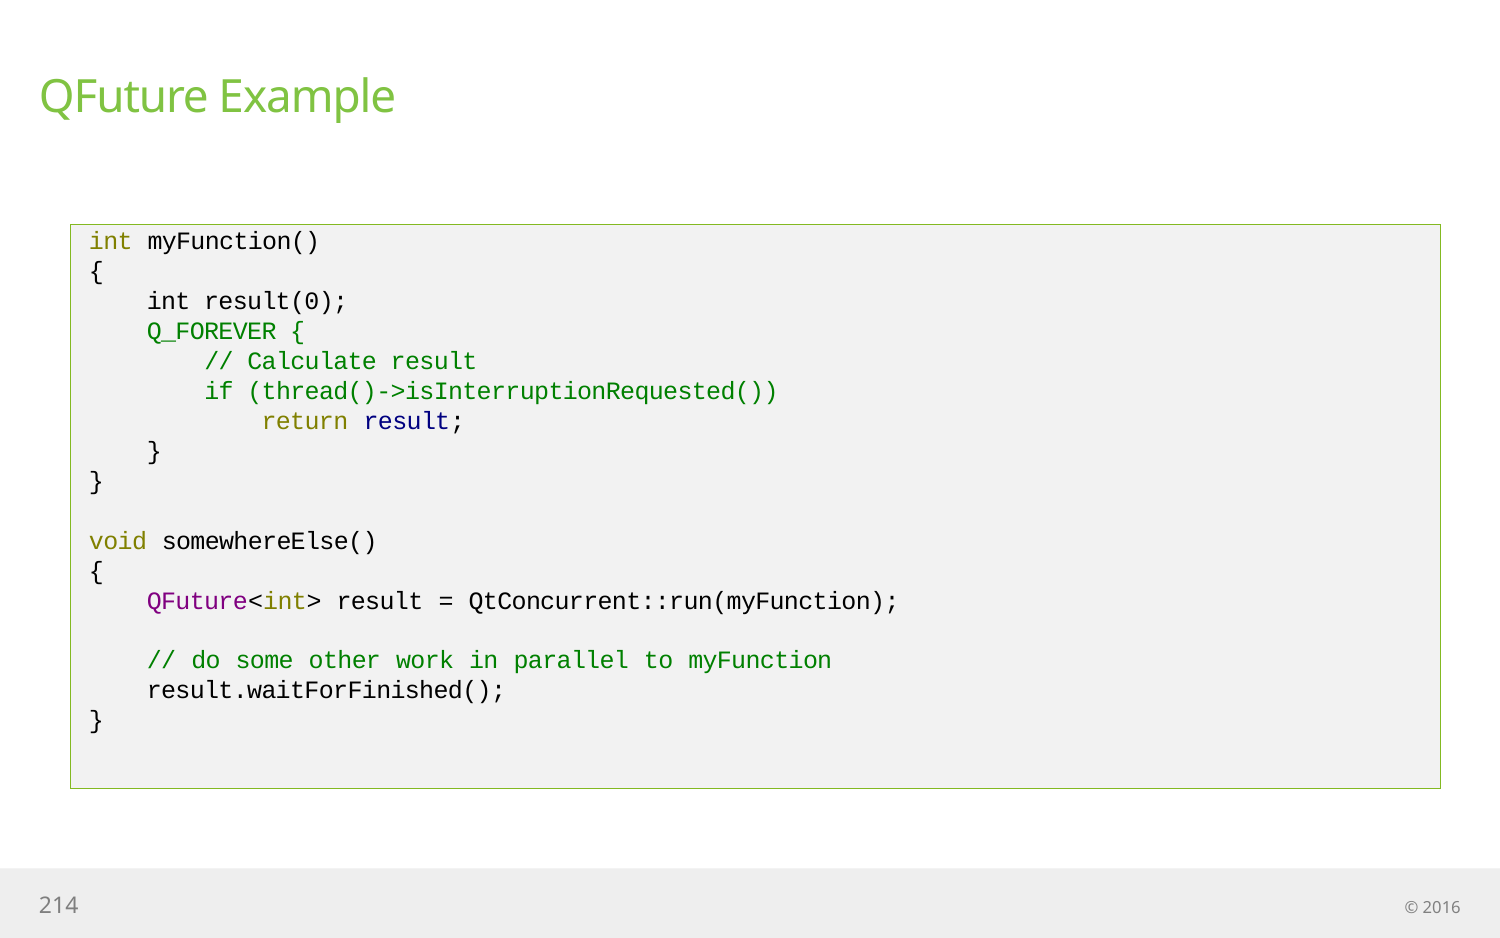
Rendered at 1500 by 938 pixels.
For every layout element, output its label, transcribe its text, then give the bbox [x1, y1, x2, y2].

list int myFunction() { int result(0); Q_FOREVER { // Calculate result if (thread()->isInterruptionRequested()) return result; } } void somewhereElse() { QFuture<int> result = QtConcurrent::run(myFunction); // do some other work in parallel to myFunction result.waitForFinished(); } [70, 224, 1441, 789]
footer © 2016 [1188, 896, 1461, 917]
slide_number 214 [39, 892, 410, 921]
title QFuture Example [39, 66, 1052, 195]
